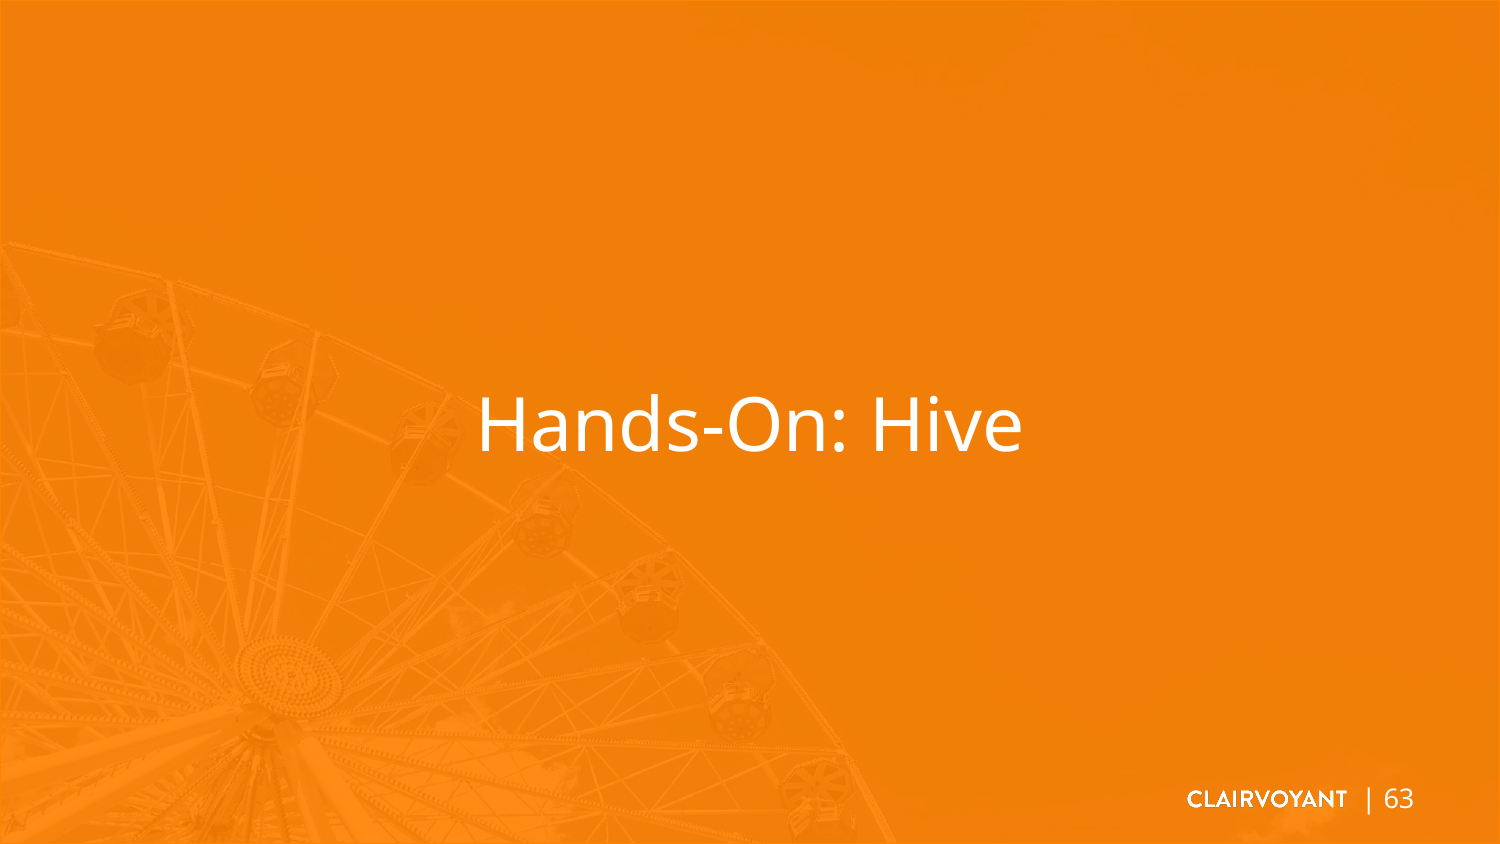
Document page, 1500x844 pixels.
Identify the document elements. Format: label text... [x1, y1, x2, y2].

slide_number | ‹#› [1346, 766, 1437, 832]
picture [1187, 790, 1346, 808]
title Hands-On: Hive [381, 281, 1119, 563]
